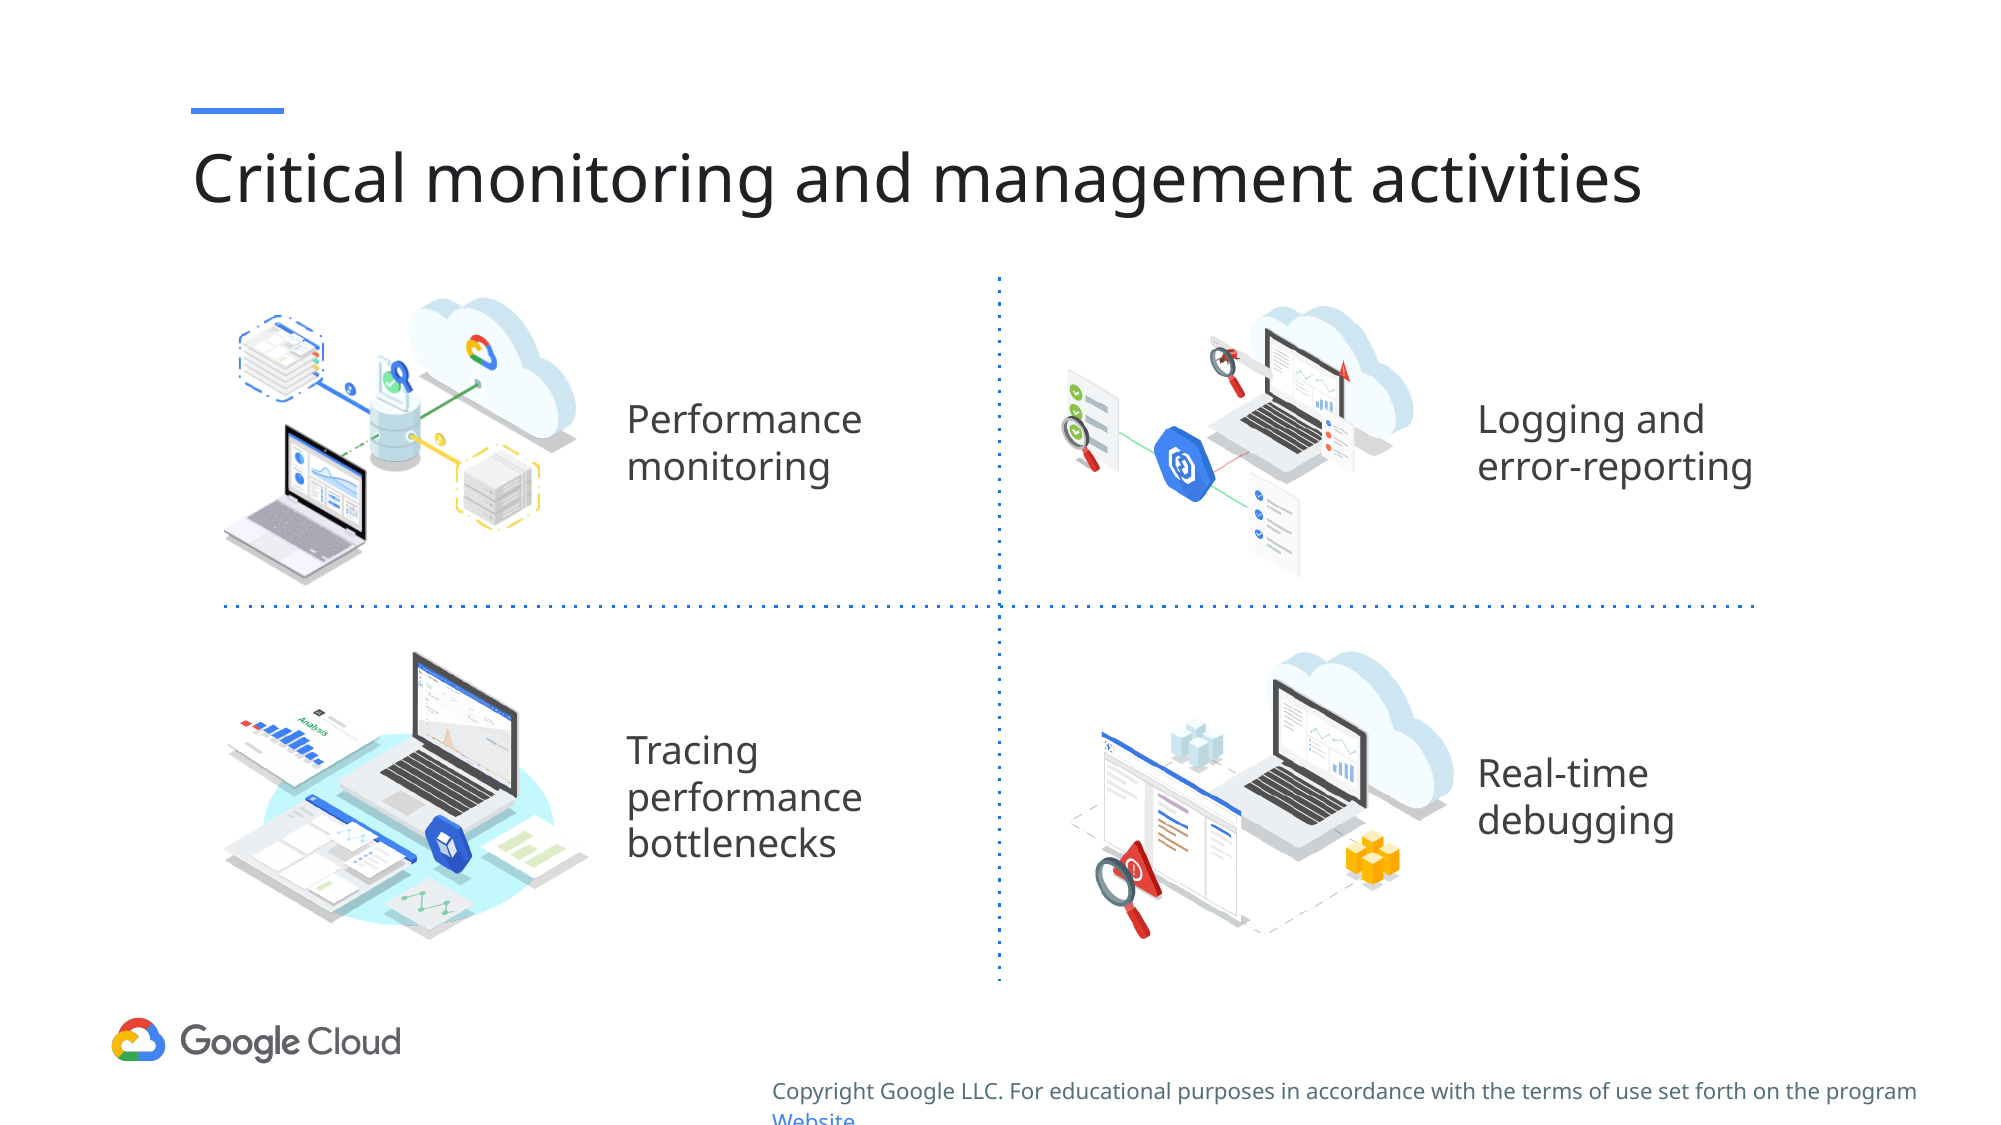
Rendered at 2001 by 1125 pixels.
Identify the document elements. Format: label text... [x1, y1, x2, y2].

text_box Real-time debugging [1467, 733, 1777, 857]
picture [224, 297, 577, 586]
title Critical monitoring and management activities [182, 126, 1799, 251]
picture [224, 651, 590, 940]
picture [1001, 297, 1486, 586]
text_box Tracing performance bottlenecks [616, 759, 885, 832]
text_box Logging and error-reporting [1489, 379, 1777, 503]
picture [1069, 651, 1454, 940]
picture [110, 1012, 401, 1068]
text_box Copyright Google LLC. For educational purposes in accordance with the terms of use set forth on the program Website. [752, 1052, 1990, 1111]
text_box Performance monitoring [616, 390, 885, 493]
picture [988, 297, 999, 586]
